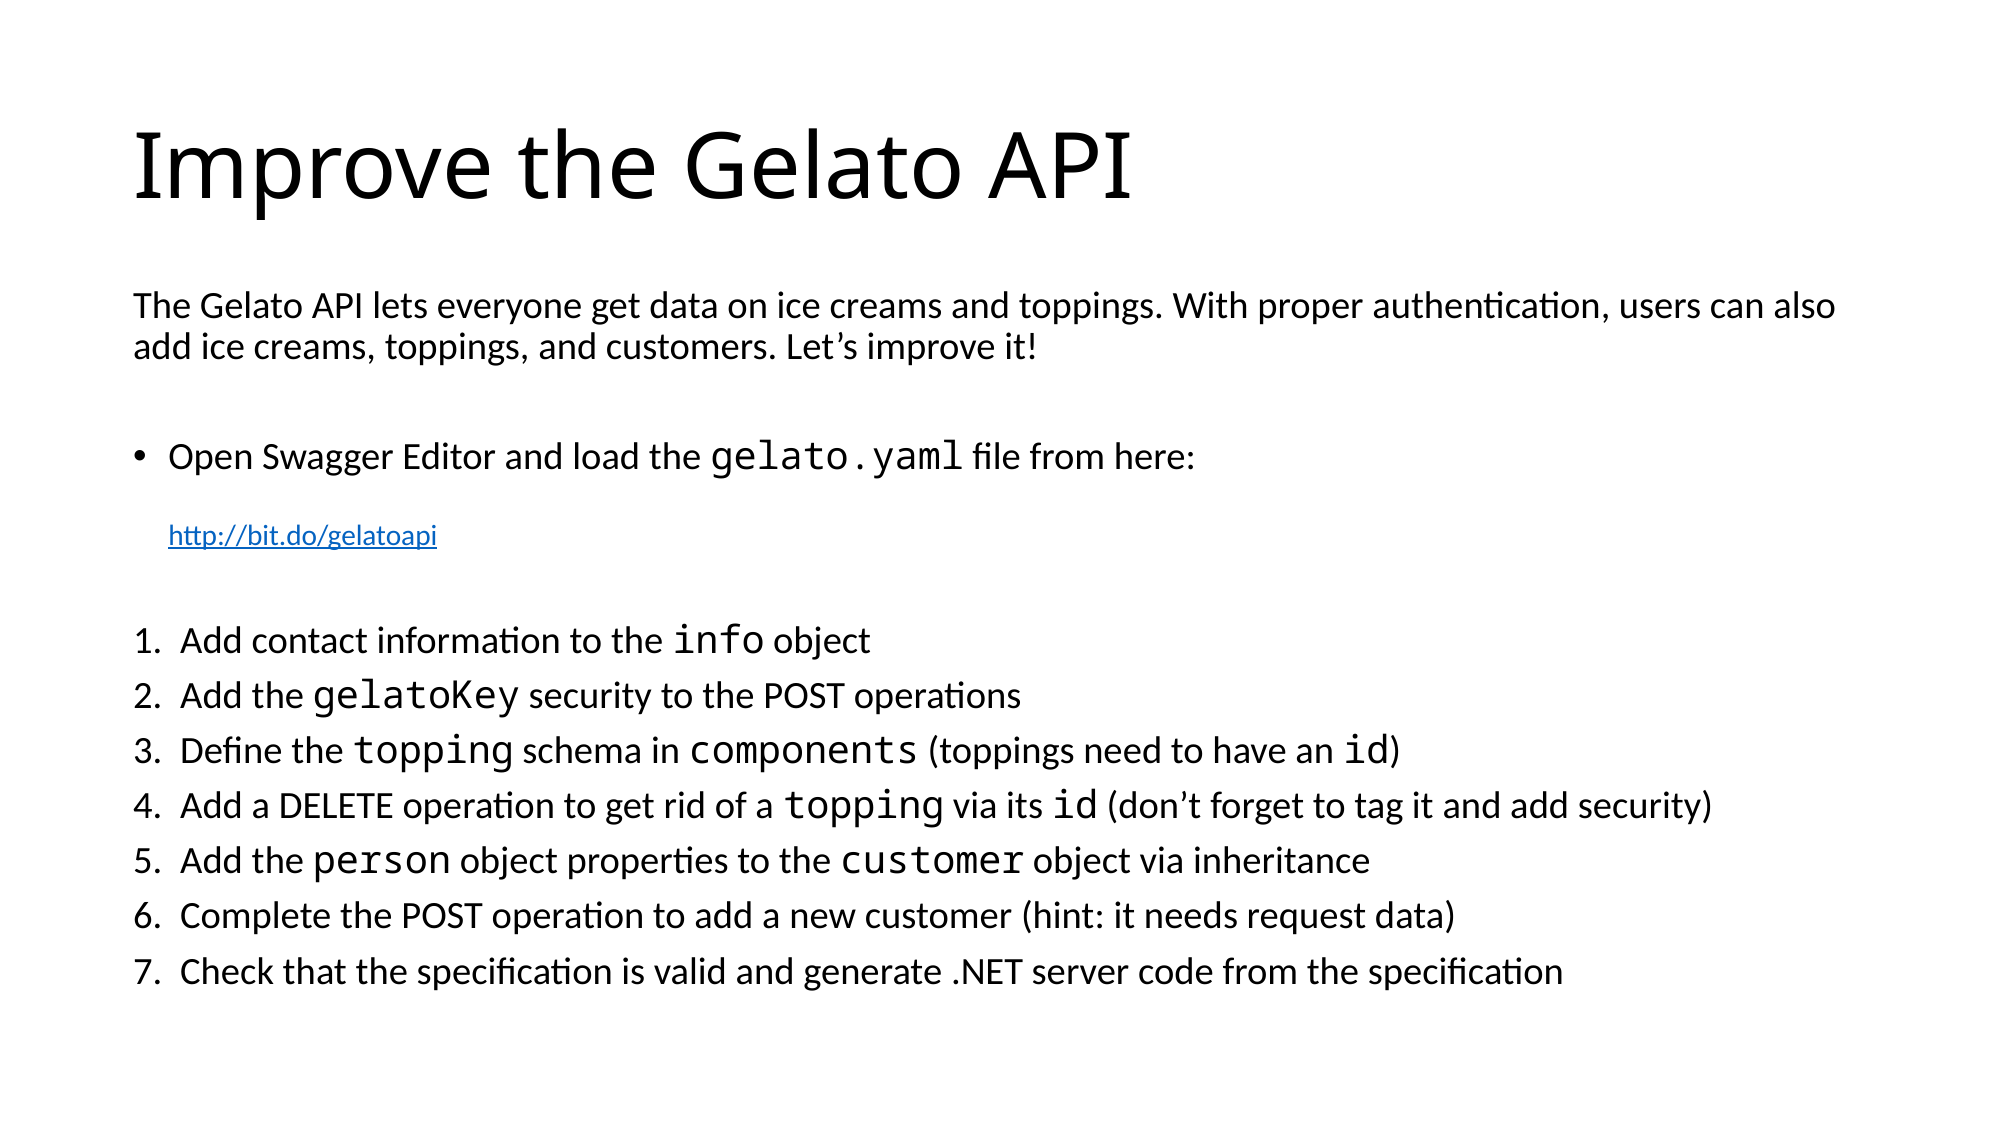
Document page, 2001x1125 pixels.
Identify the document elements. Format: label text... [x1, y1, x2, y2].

list The Gelato API lets everyone get data on ice creams and toppings. With proper authentication, users can also add ice creams, toppings, and customers. Let’s improve it! Open Swagger Editor and load the gelato.yaml file from here: http://bit.do/gelatoapi Add contact information to the info object Add the gelatoKey security to the POST operations Define the topping schema in components (toppings need to have an id) Add a DELETE operation to get rid of a topping via its id (don’t forget to tag it and add security) Add the person object properties to the customer object via inheritance Complete the POST operation to add a new customer (hint: it needs request data) Check that the specification is valid and generate .NET server code from the specification [118, 277, 1882, 1008]
title Improve the Gelato API [118, 60, 1844, 277]
